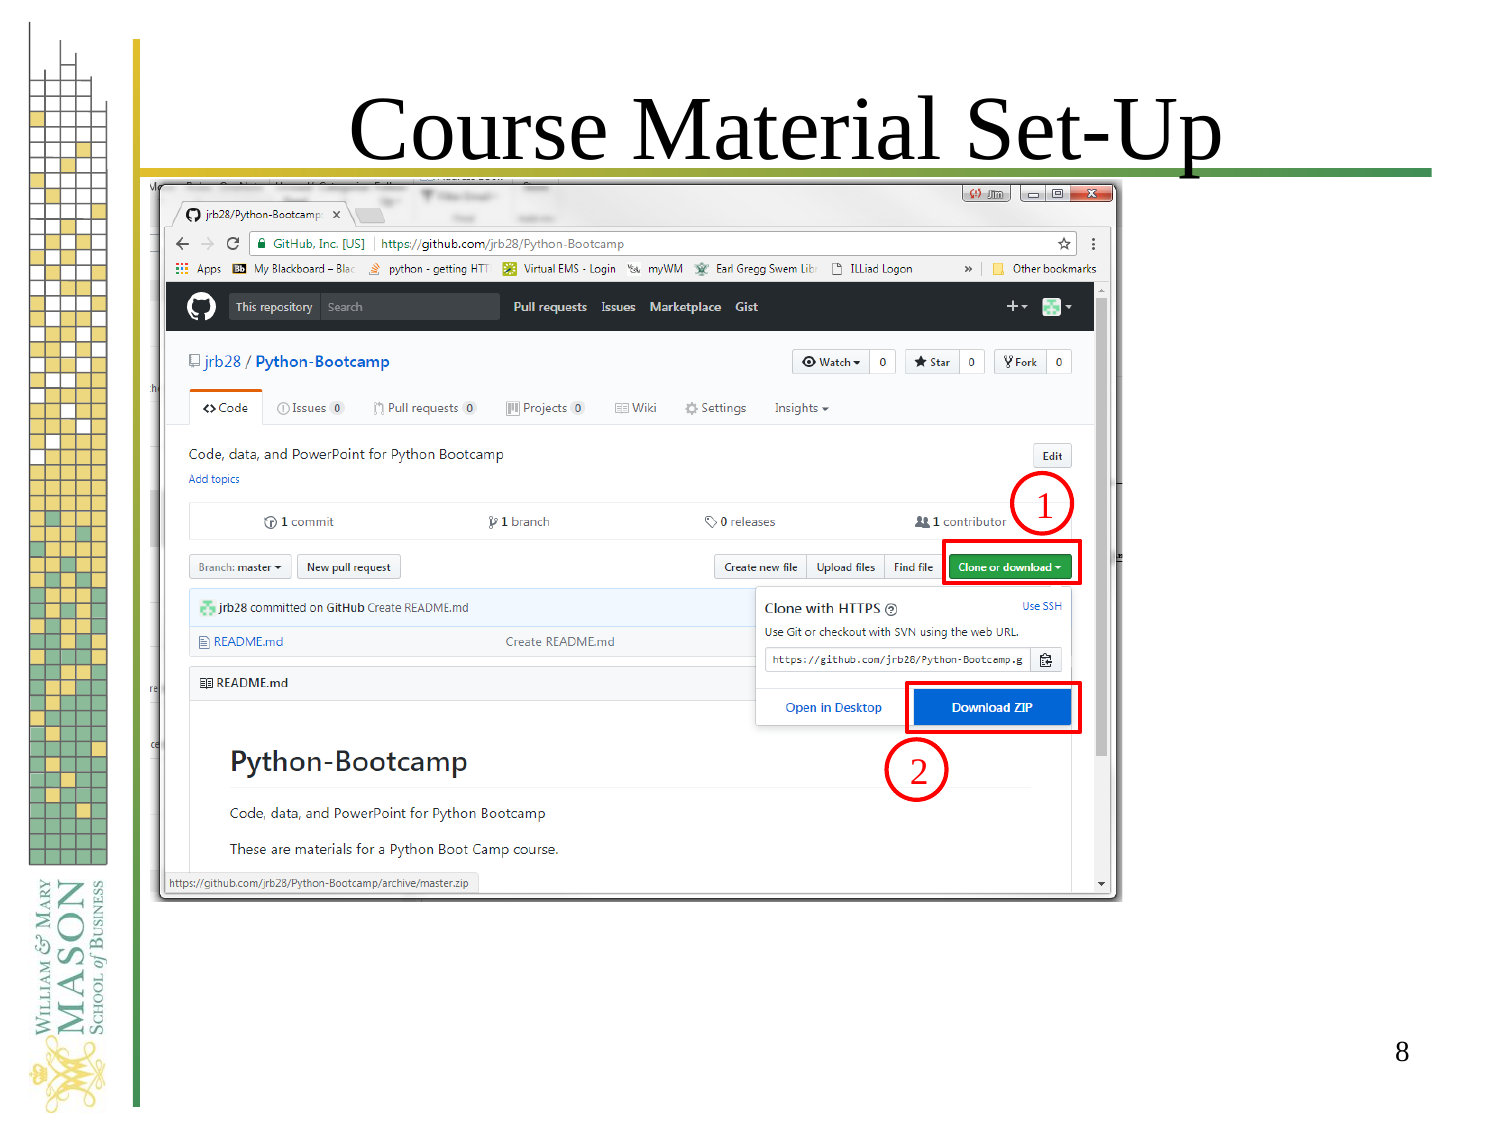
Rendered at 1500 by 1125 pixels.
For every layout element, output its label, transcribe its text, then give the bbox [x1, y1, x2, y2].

title Naming Variables [29, 879, 107, 1113]
slide_number 8 [1048, 1024, 1426, 1103]
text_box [149, 179, 1123, 902]
title Course Material Set-Up [150, 45, 1425, 200]
